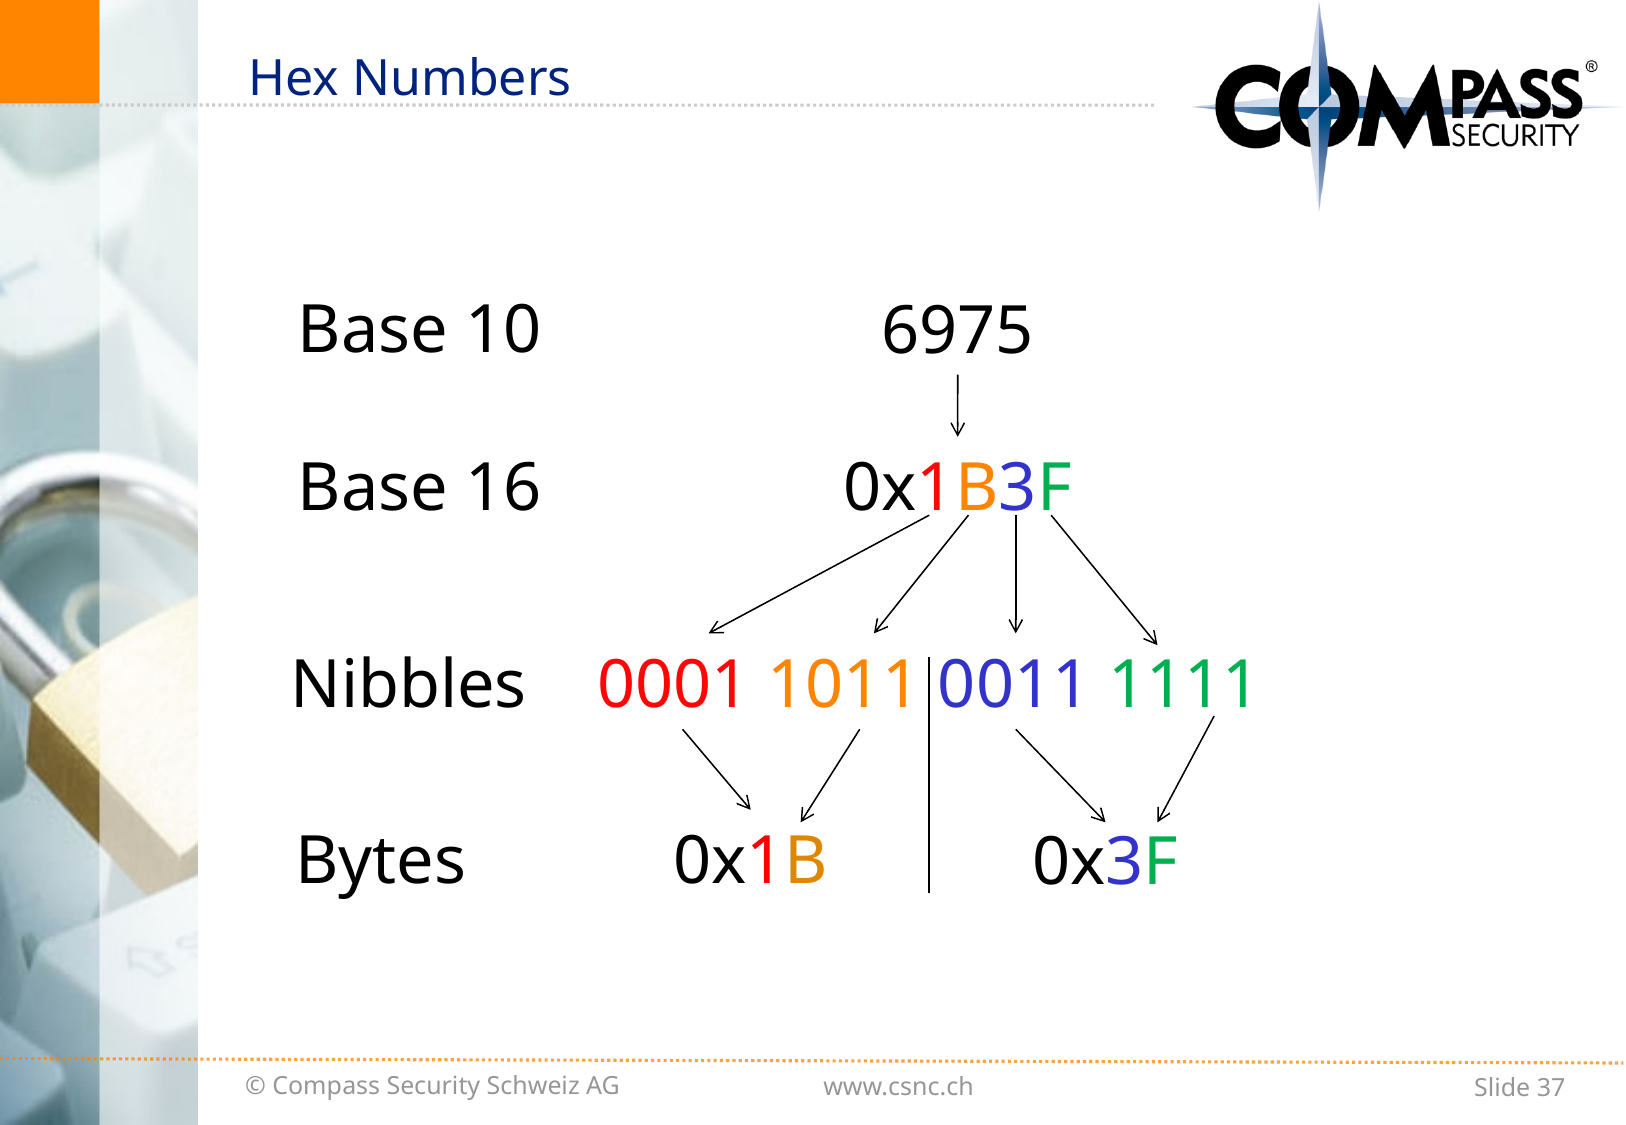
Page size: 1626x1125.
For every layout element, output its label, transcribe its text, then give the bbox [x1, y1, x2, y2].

text_box Base 16 [282, 436, 558, 532]
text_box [682, 729, 751, 811]
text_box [1015, 729, 1106, 823]
text_box 0x1B [658, 809, 844, 905]
text_box Base 10 [282, 278, 558, 374]
text_box Bytes [280, 809, 482, 905]
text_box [708, 514, 872, 634]
text_box 0001 1011 0011 1111 [582, 633, 1276, 728]
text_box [1050, 514, 1158, 646]
title Hex Numbers [233, 0, 1144, 151]
picture [1192, 1, 1624, 212]
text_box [1157, 715, 1215, 823]
text_box 0x1B3F [828, 436, 1087, 532]
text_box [800, 729, 860, 823]
picture [0, 0, 198, 1125]
text_box Nibbles [275, 633, 543, 728]
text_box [873, 514, 969, 634]
text_box 6975 [866, 279, 1049, 375]
text_box 0x3F [1017, 810, 1194, 905]
